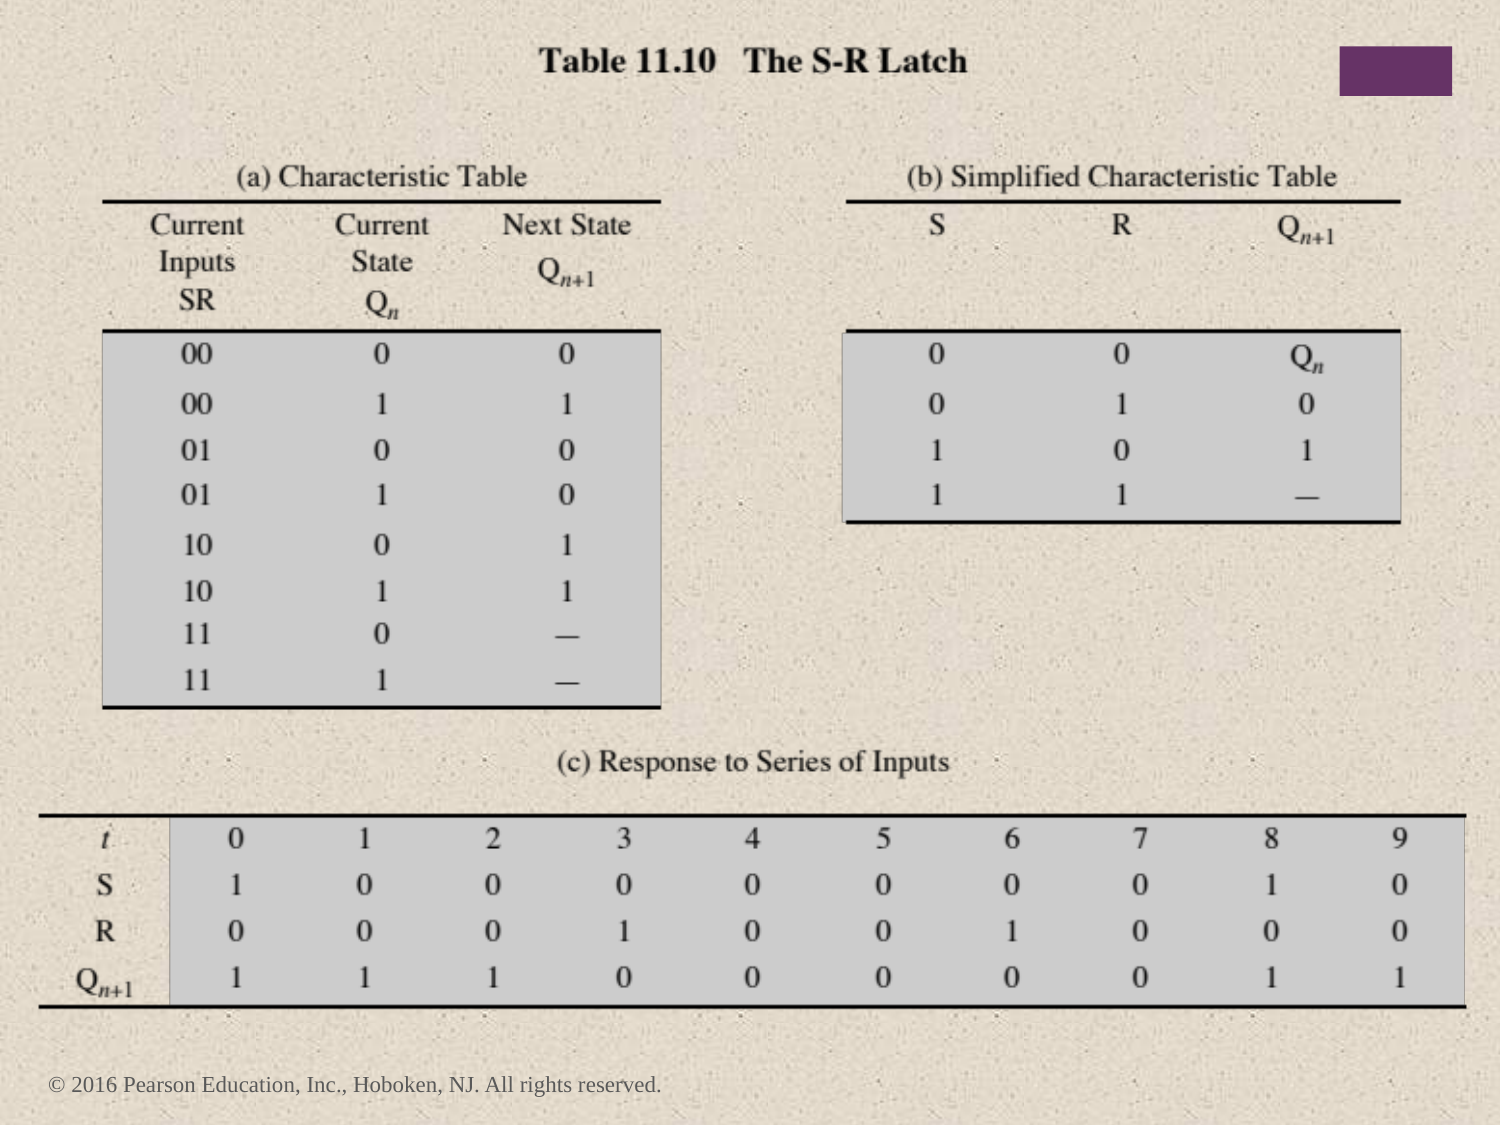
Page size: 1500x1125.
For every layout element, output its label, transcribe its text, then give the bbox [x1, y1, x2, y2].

picture [0, 0, 1500, 1125]
footer © 2016 Pearson Education, Inc., Hoboken, NJ. All rights reserved. [33, 1053, 1038, 1114]
